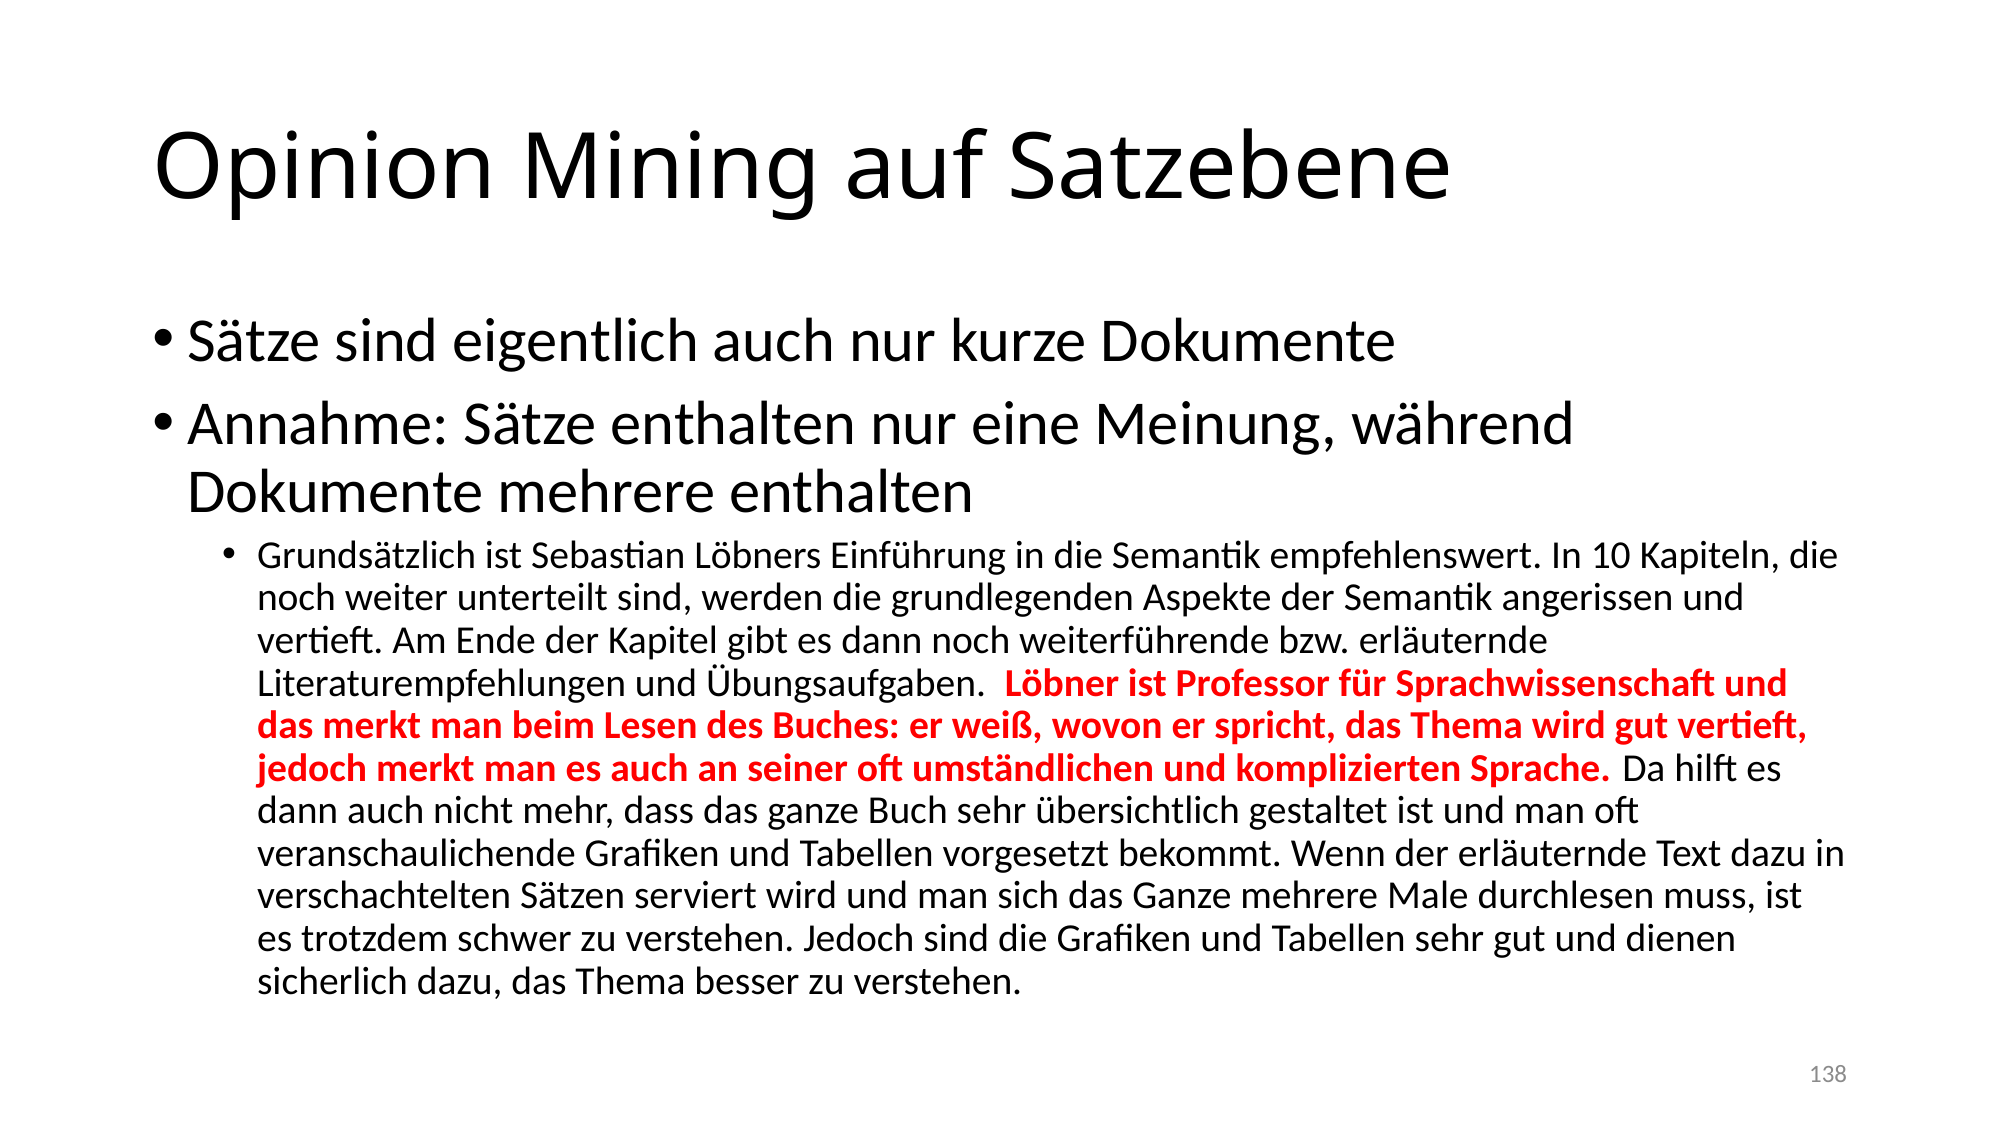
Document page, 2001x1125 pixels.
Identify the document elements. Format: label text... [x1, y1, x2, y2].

slide_number 138 [1412, 1042, 1863, 1103]
list Sätze sind eigentlich auch nur kurze Dokumente Annahme: Sätze enthalten nur eine Meinung, während Dokumente mehrere enthalten Grundsätzlich ist Sebastian Löbners Einführung in die Semantik empfehlenswert. In 10 Kapiteln, die noch weiter unterteilt sind, werden die grundlegenden Aspekte der Semantik angerissen und vertieft. Am Ende der Kapitel gibt es dann noch weiterführende bzw. erläuternde Literaturempfehlungen und Übungsaufgaben. Löbner ist Professor für Sprachwissenschaft und das merkt man beim Lesen des Buches: er weiß, wovon er spricht, das Thema wird gut vertieft, jedoch merkt man es auch an seiner oft umständlichen und komplizierten Sprache. Da hilft es dann auch nicht mehr, dass das ganze Buch sehr übersichtlich gestaltet ist und man oft veranschaulichende Grafiken und Tabellen vorgesetzt bekommt. Wenn der erläuternde Text dazu in verschachtelten Sätzen serviert wird und man sich das Ganze mehrere Male durchlesen muss, ist es trotzdem schwer zu verstehen. Jedoch sind die Grafiken und Tabellen sehr gut und dienen sicherlich dazu, das Thema besser zu verstehen. [137, 299, 1863, 1014]
title Opinion Mining auf Satzebene [137, 59, 1863, 278]
